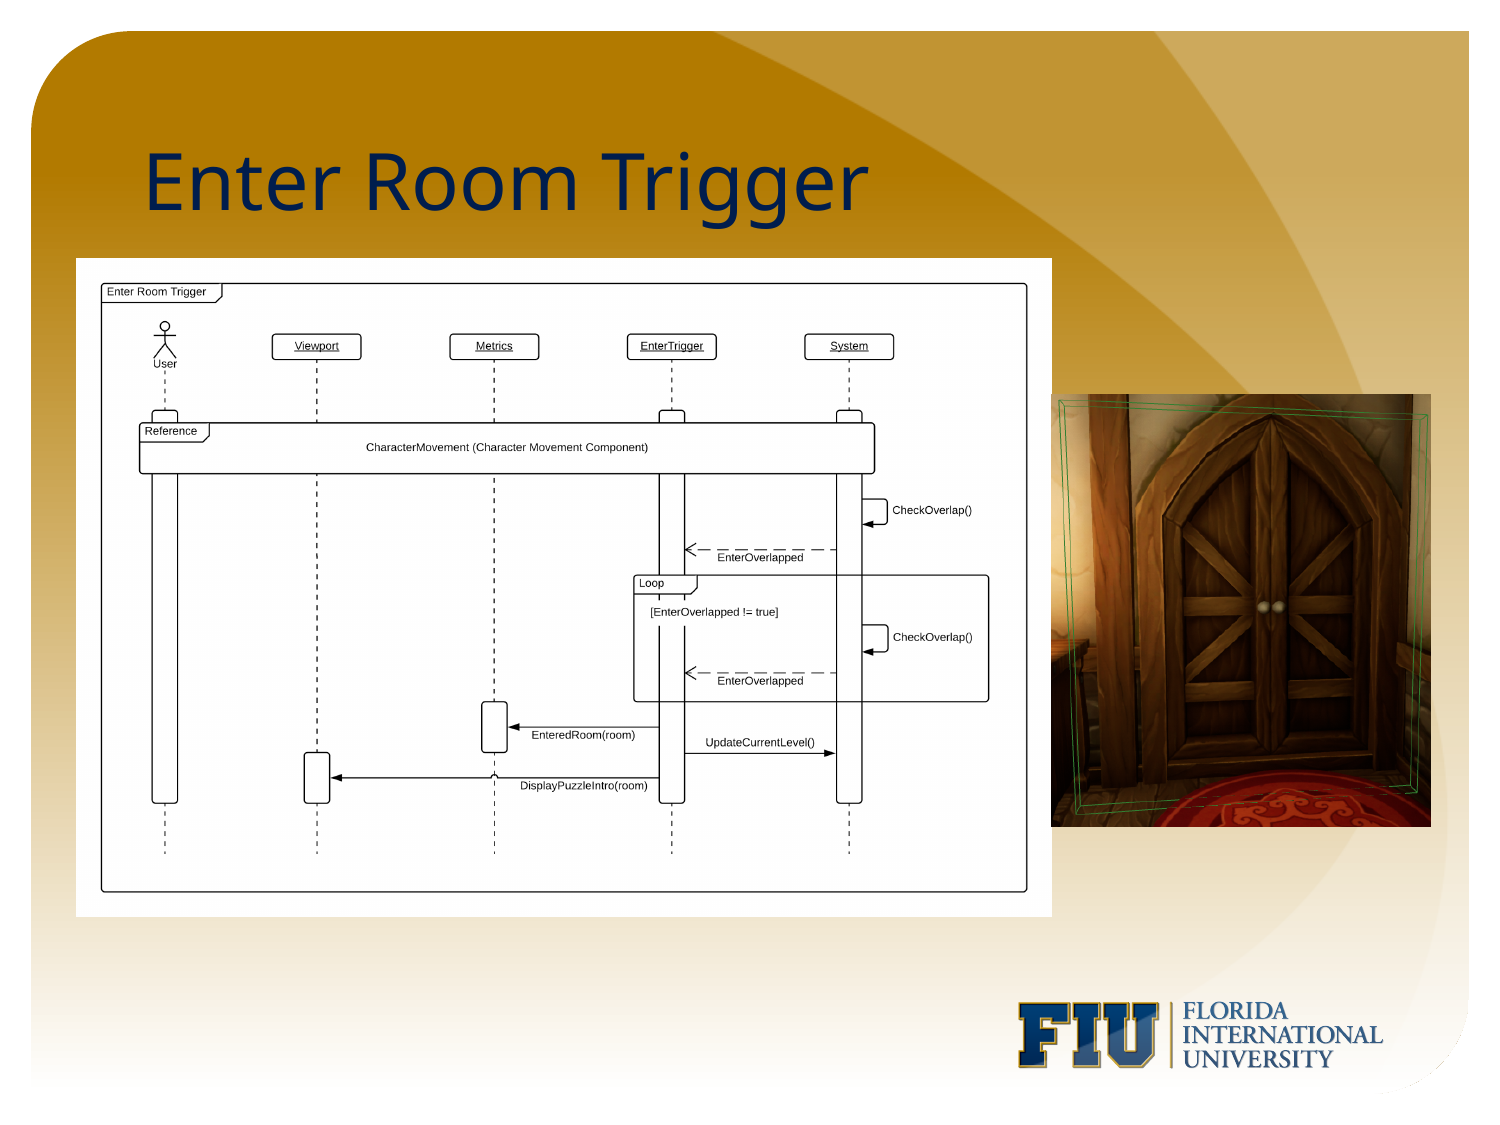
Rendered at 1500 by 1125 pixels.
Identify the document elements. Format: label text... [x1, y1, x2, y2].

picture [24, 30, 1473, 1094]
title Enter Room Trigger [127, 62, 1372, 234]
